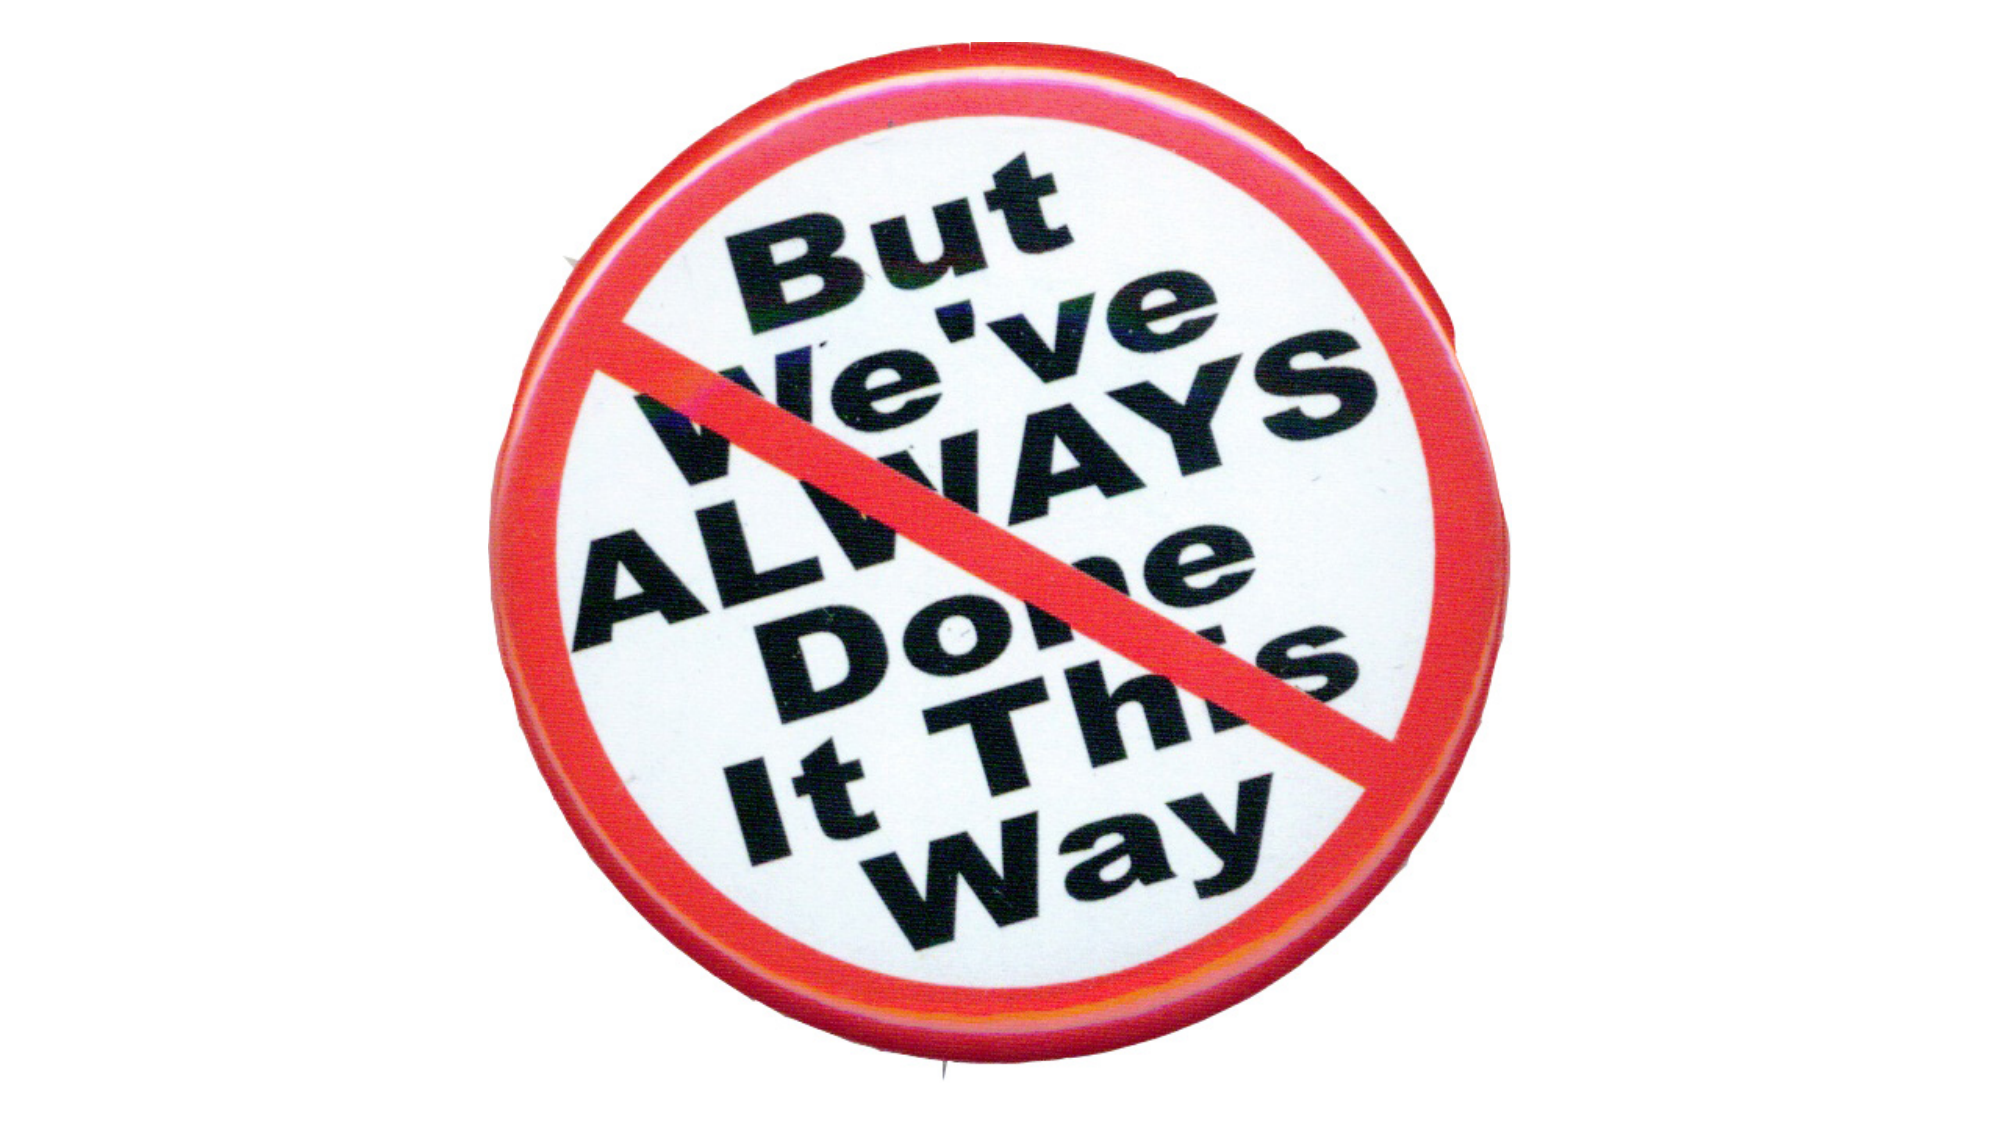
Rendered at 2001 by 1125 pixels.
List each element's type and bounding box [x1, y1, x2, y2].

picture [488, 42, 1512, 1083]
